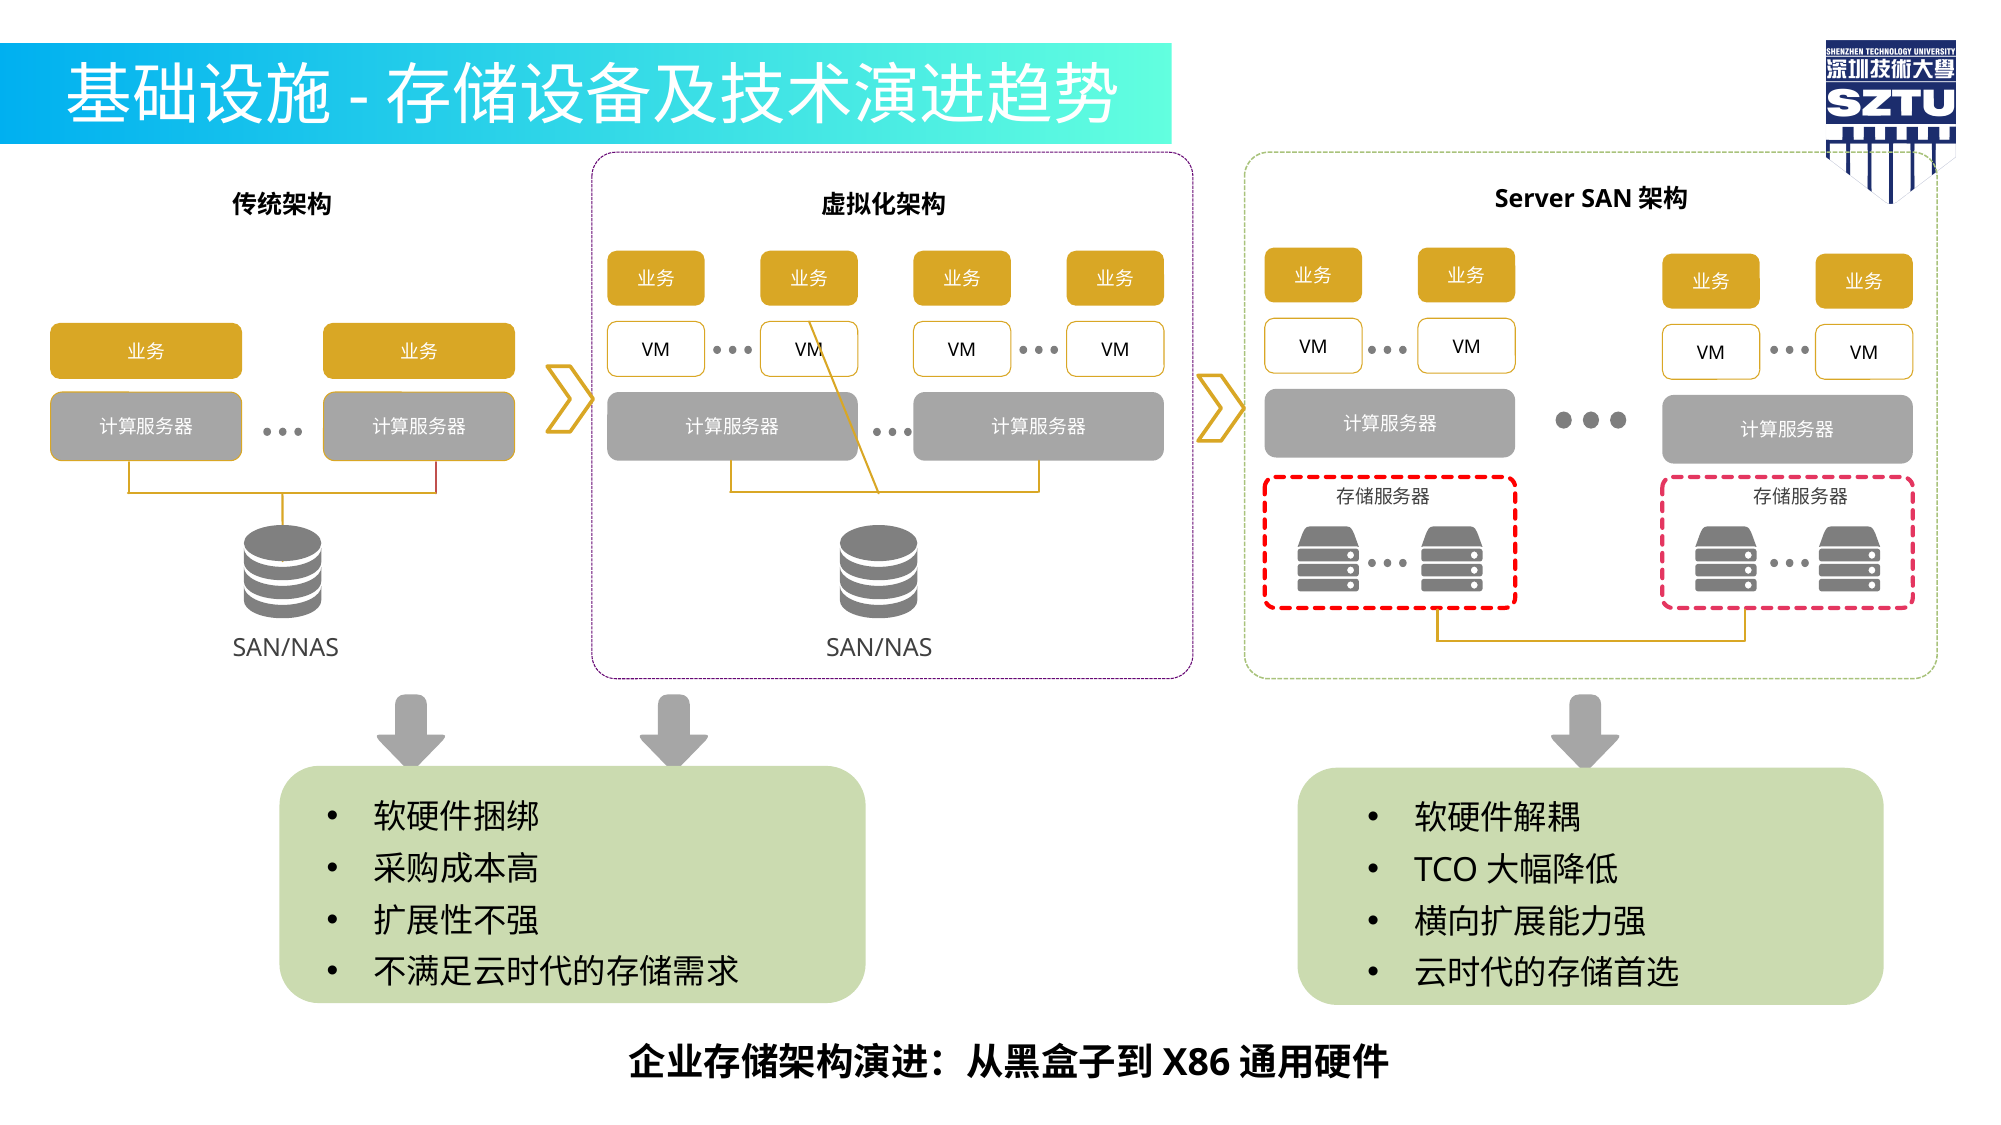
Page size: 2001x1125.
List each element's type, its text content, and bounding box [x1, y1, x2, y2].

text_box [1295, 897, 1352, 1007]
picture [1803, 34, 1979, 210]
text_box [277, 897, 868, 1005]
text_box 企业存储架构演进：从黑盒子到X86通用硬件 [614, 1008, 1550, 1091]
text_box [50, 151, 1938, 888]
text_box [1734, 897, 1886, 1007]
text_box 基础设施-存储设备及技术演进趋势 [50, 44, 1138, 140]
text_box 软硬件捆绑 采购成本高 扩展性不强 不满足云时代的存储需求 [311, 897, 849, 998]
text_box 软硬件解耦 TCO大幅降低 横向扩展能力强 云时代的存储首选 [1352, 897, 1734, 1051]
text_box [0, 41, 1173, 145]
